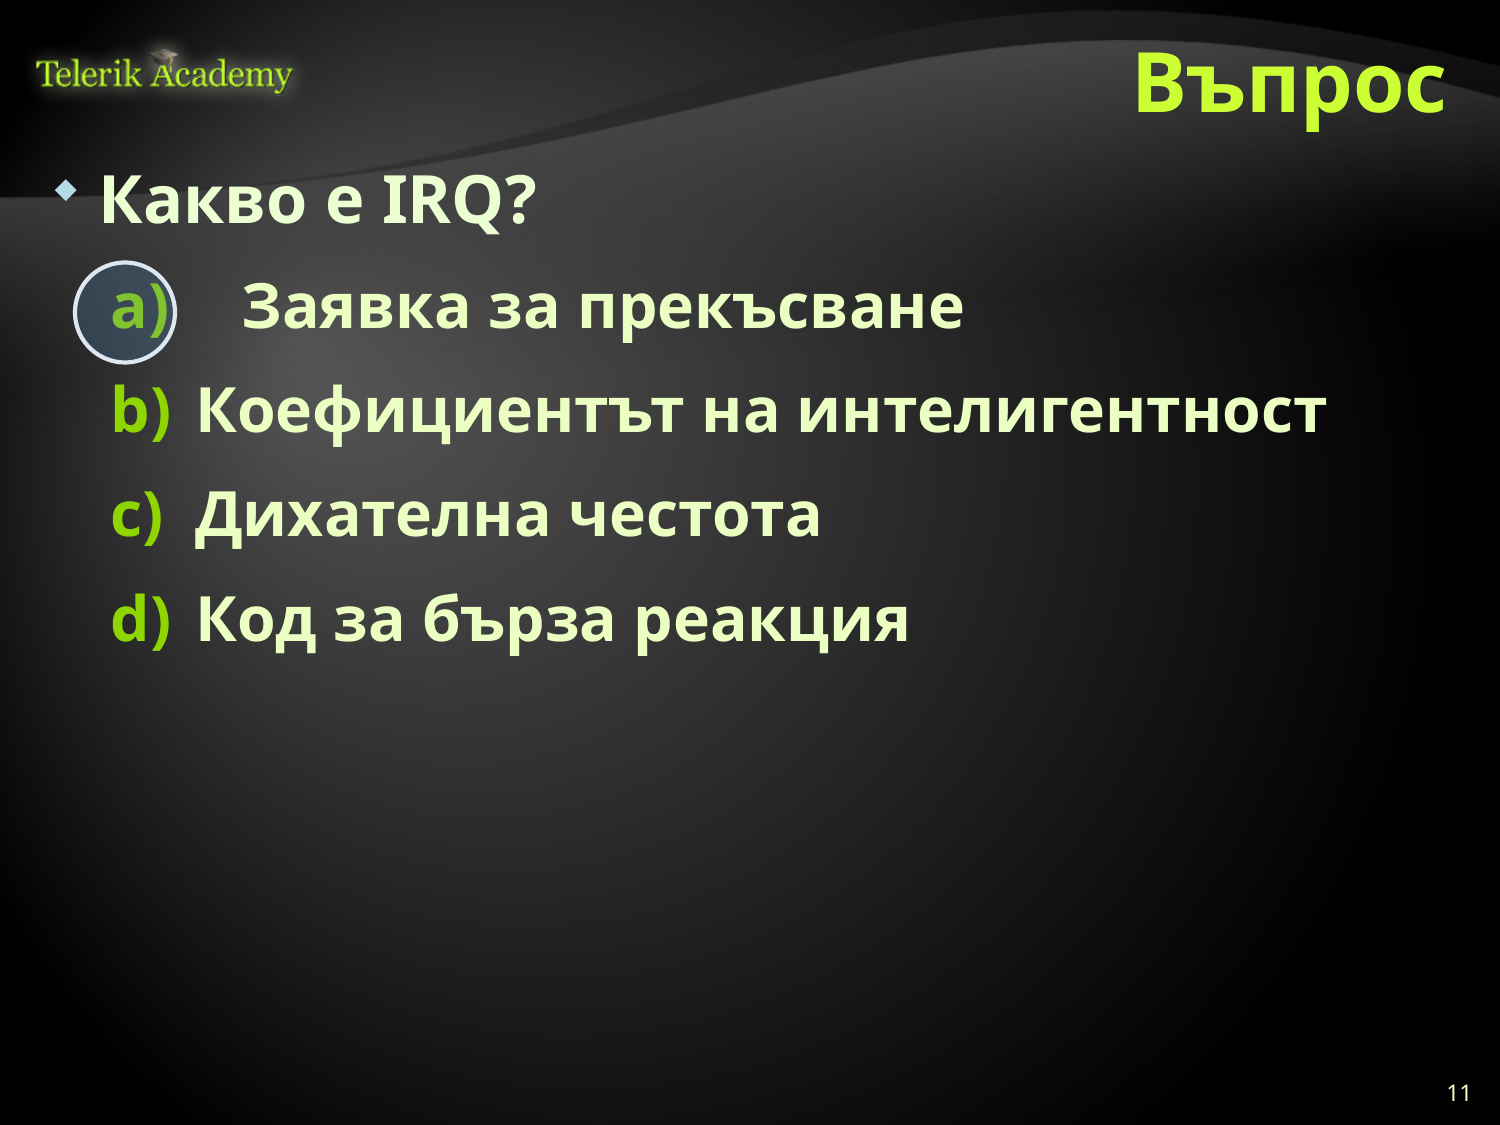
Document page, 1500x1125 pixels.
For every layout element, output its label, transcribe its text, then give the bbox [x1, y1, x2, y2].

list Какво е IRQ? Заявка за прекъсване Коефициентът на интелигентност Дихателна честота Код за бърза реакция [37, 149, 1463, 1075]
slide_number 11 [1412, 1074, 1488, 1113]
picture [0, 0, 1500, 1125]
title Въпрос [16, 12, 1463, 149]
text_box [72, 260, 178, 365]
